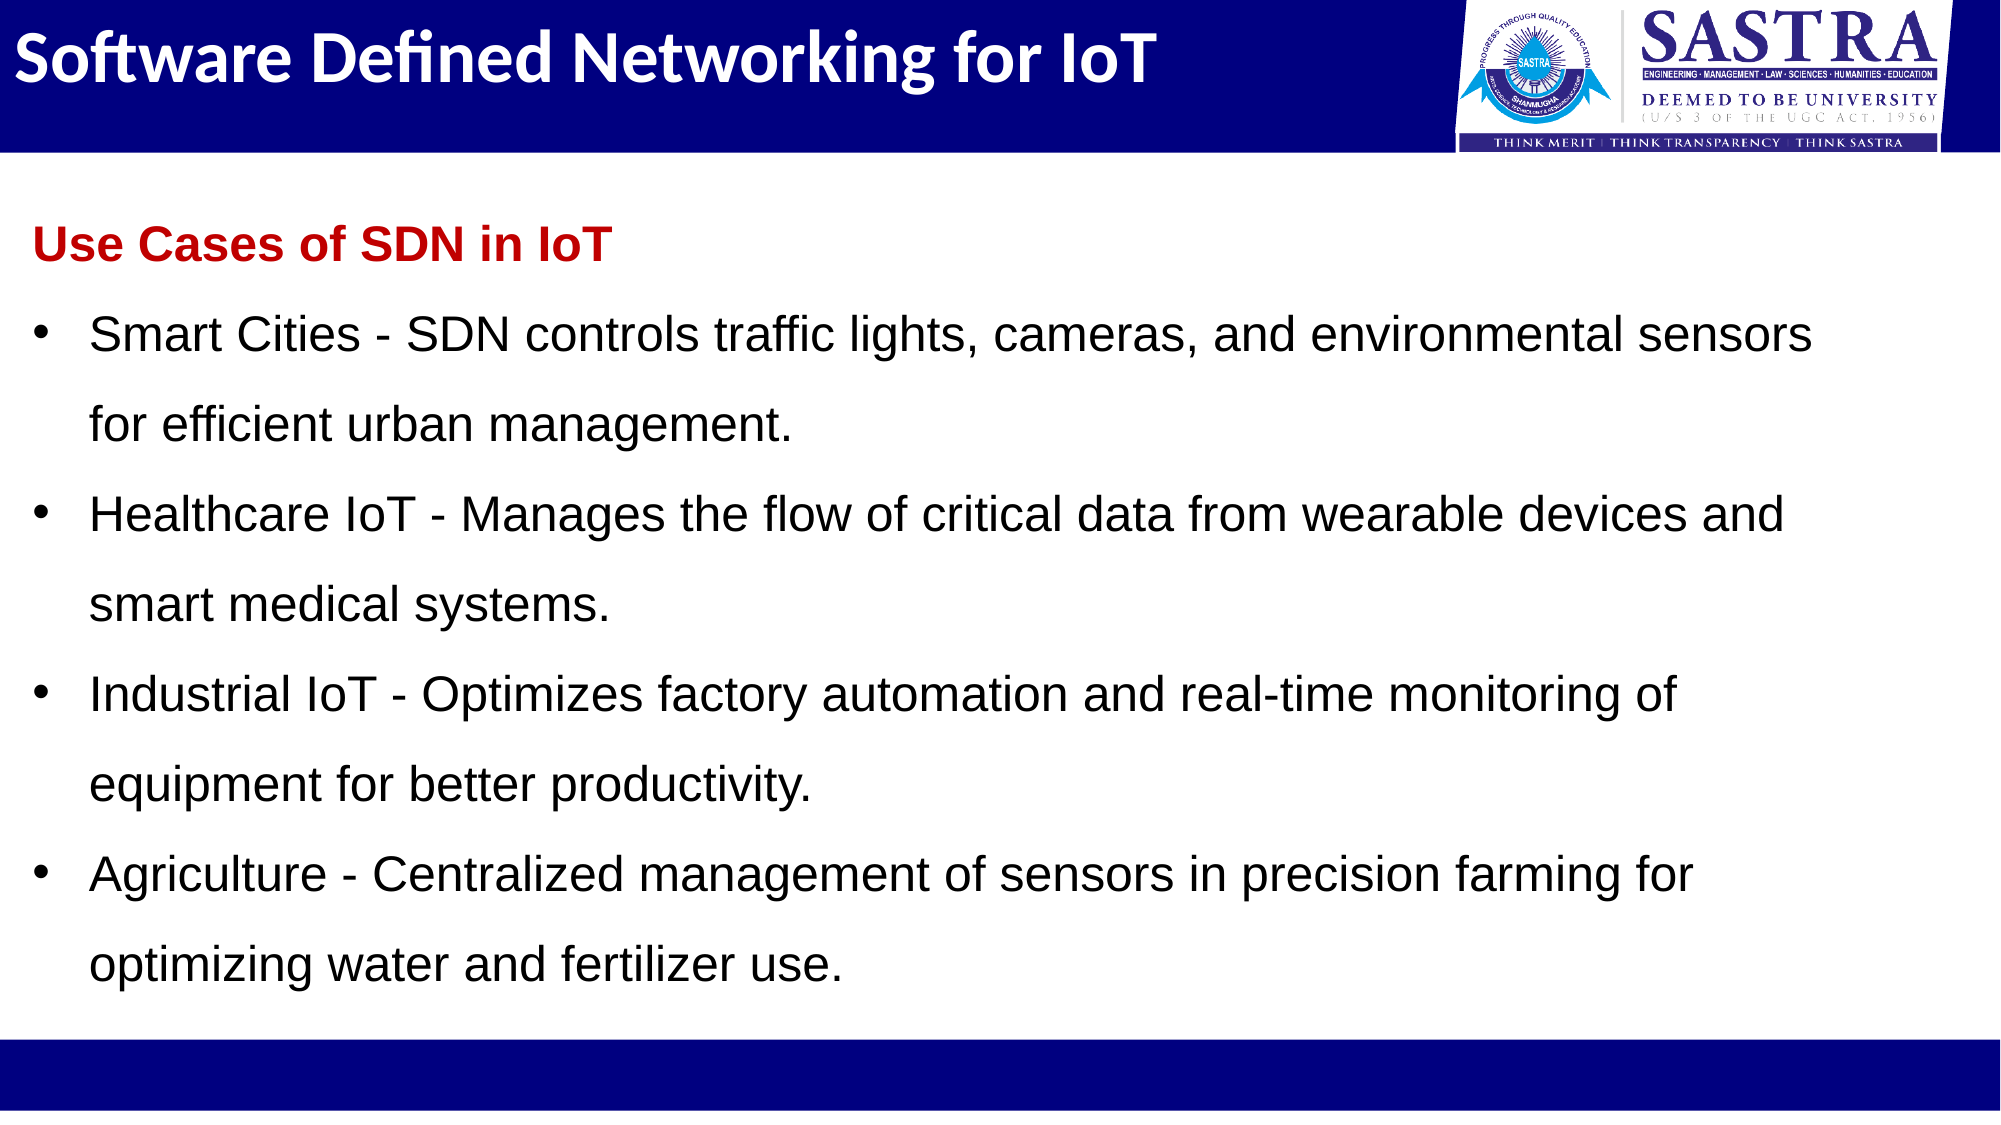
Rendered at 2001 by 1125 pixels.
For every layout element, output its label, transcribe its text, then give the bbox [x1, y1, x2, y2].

picture [1451, 0, 1946, 162]
text_box Software Defined Networking for IoT [0, 0, 1485, 105]
text_box Use Cases of SDN in IoT Smart Cities - SDN controls traffic lights, cameras, and environmental sensors for efficient urban management. Healthcare IoT - Manages the flow of critical data from wearable devices and smart medical systems. Industrial IoT - Optimizes factory automation and real-time monitoring of equipment for better productivity. Agriculture - Centralized management of sensors in precision farming for optimizing water and fertilizer use. [17, 173, 1837, 999]
